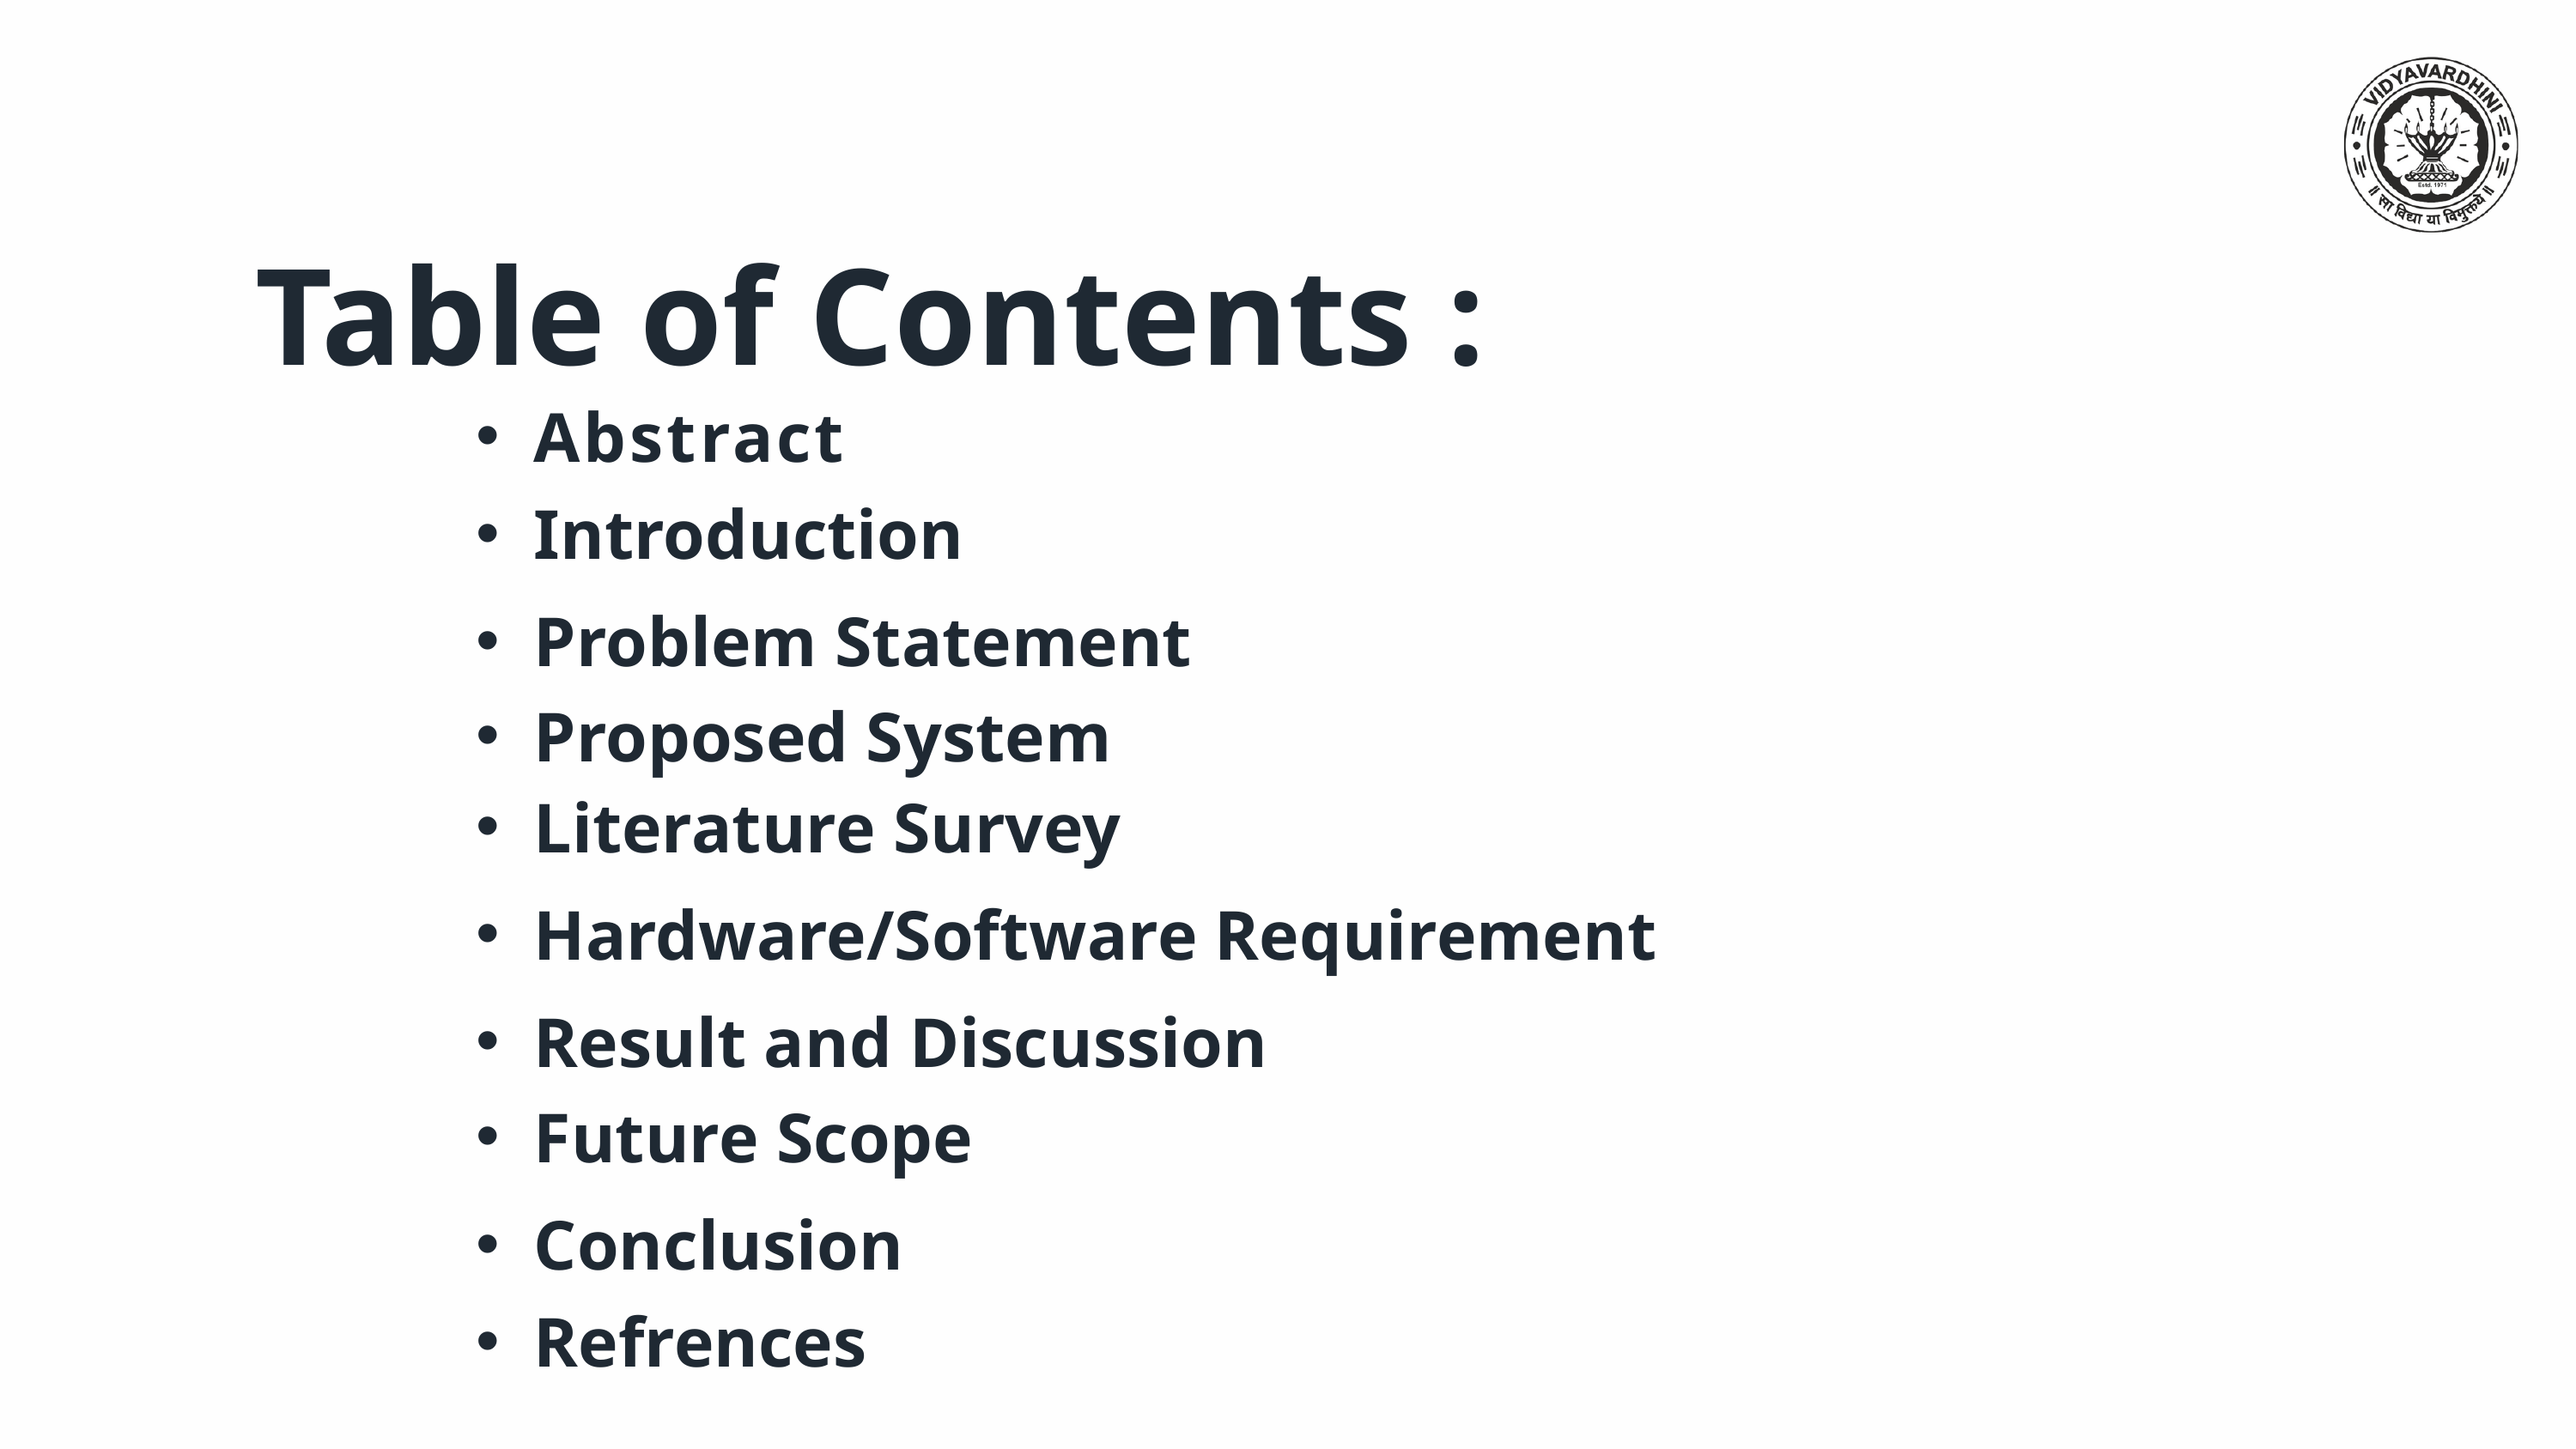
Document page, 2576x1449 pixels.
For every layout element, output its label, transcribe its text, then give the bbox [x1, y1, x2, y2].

text_box Refrences [418, 1313, 1843, 1381]
text_box Hardware/Software Requirement [418, 906, 1843, 973]
text_box [2343, 57, 2518, 233]
text_box Problem Statement [418, 612, 1843, 681]
text_box Conclusion [418, 1216, 1843, 1284]
text_box Introduction [418, 505, 1843, 573]
text_box Proposed System [418, 707, 1843, 776]
text_box Abstract [418, 407, 1843, 476]
text_box Future Scope [418, 1108, 1843, 1177]
text_box Literature Survey [418, 798, 1843, 866]
text_box Result and Discussion [418, 1013, 1843, 1081]
text_box Table of Contents : [220, 204, 1630, 391]
